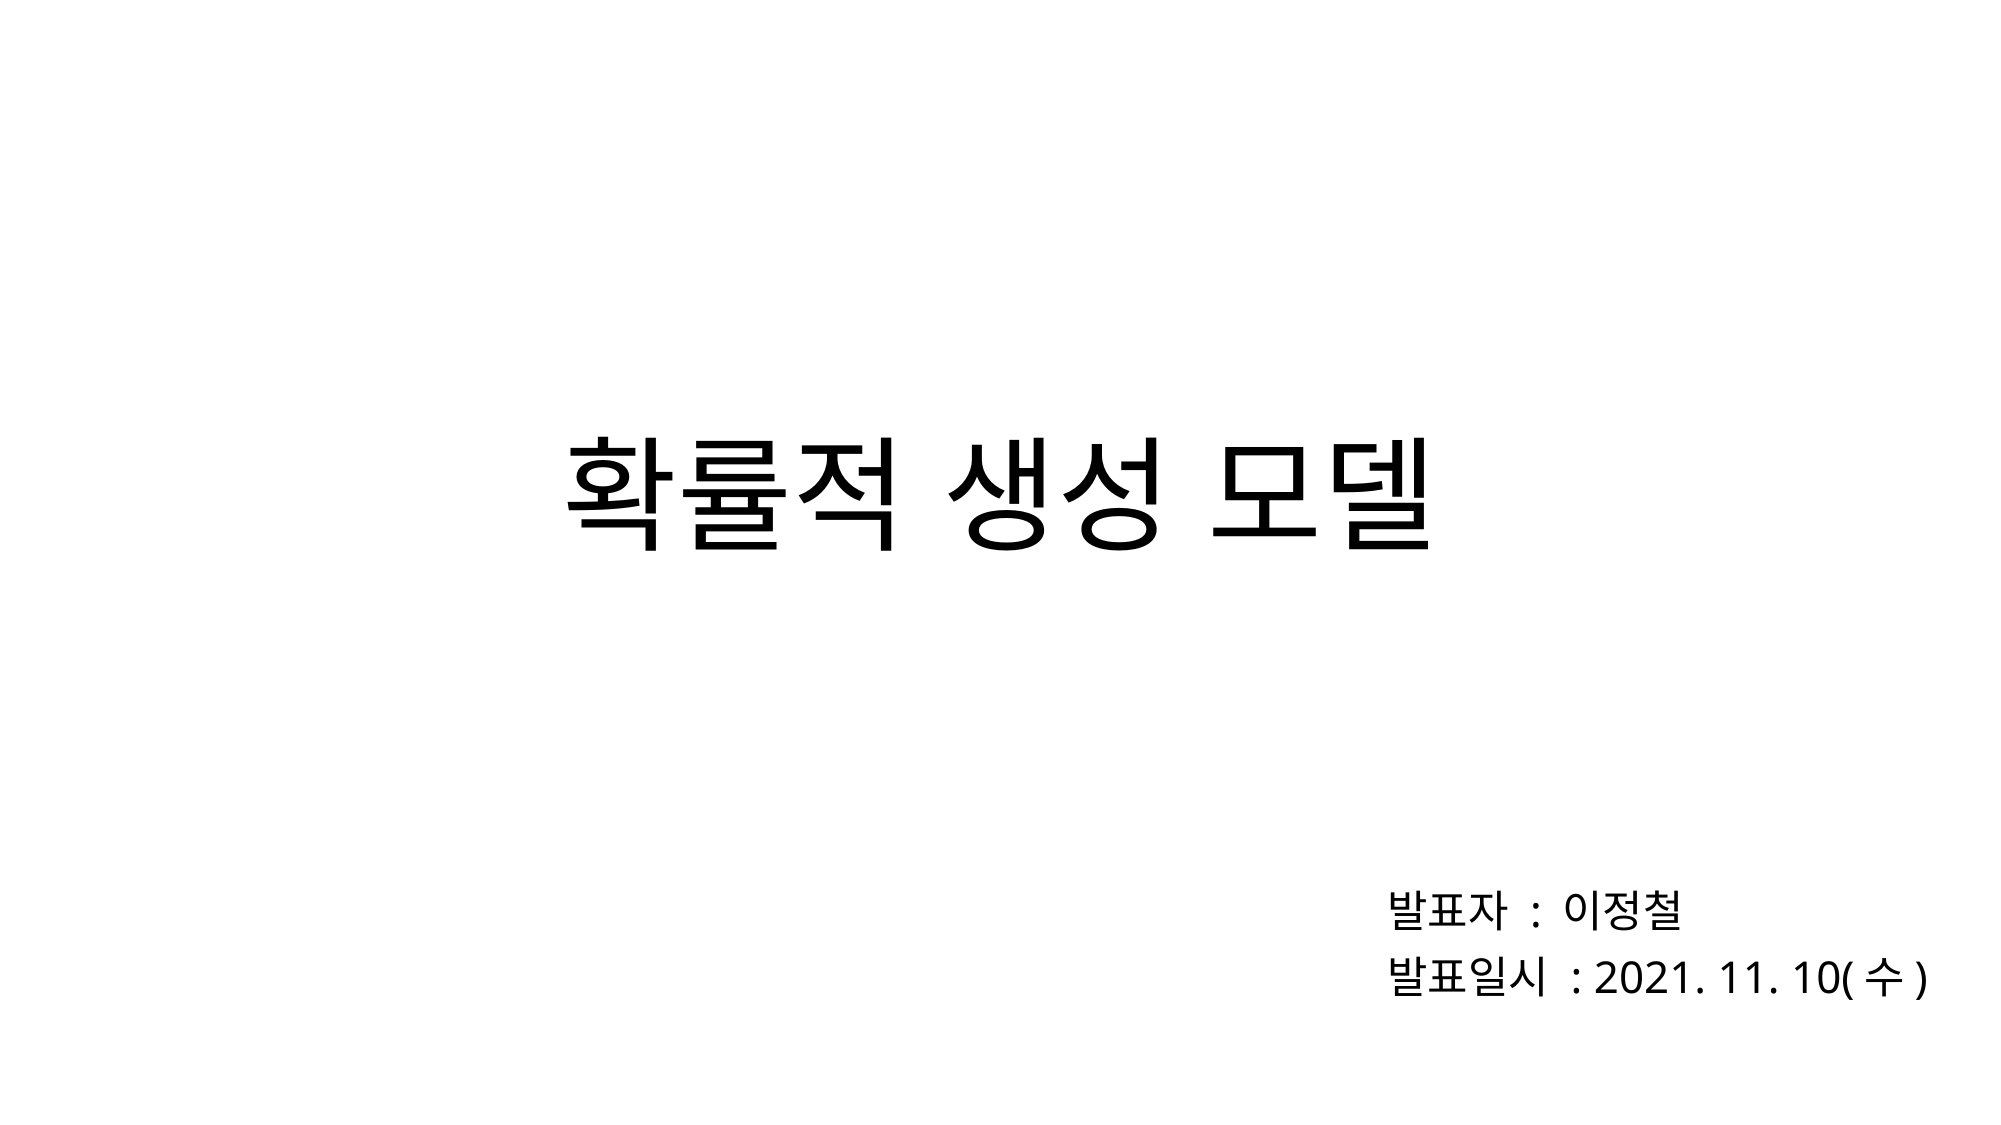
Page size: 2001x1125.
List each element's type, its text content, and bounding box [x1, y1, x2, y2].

title 확률적 생성 모델 [249, 184, 1750, 576]
subtitle 발표자 : 이정철 발표일시 : 2021. 11. 10(수) [1372, 882, 1984, 1042]
